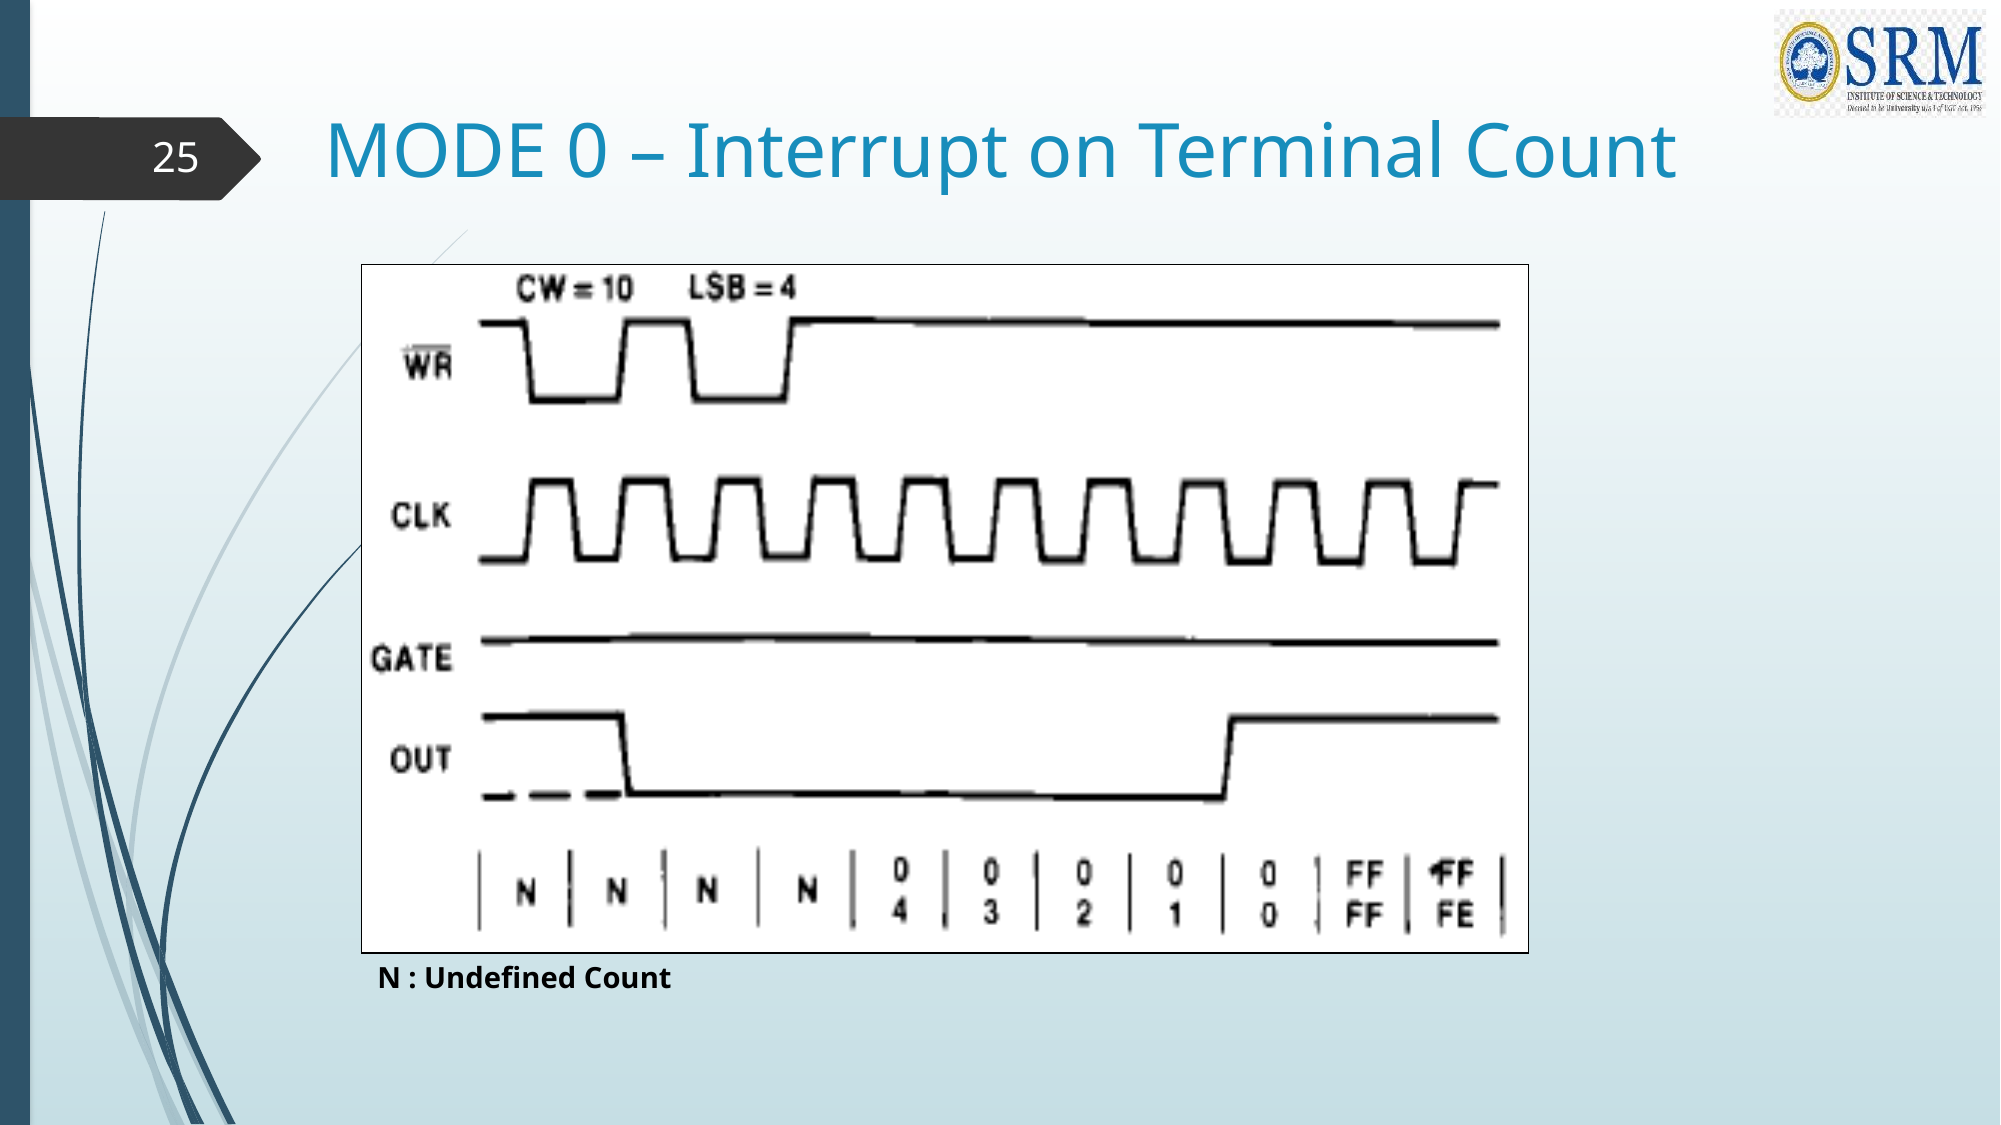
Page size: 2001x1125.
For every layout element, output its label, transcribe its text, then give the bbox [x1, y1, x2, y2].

title MODE 0 – Interrupt on Terminal Count [309, 94, 1833, 207]
picture [362, 265, 1528, 953]
picture [1774, 9, 1987, 118]
slide_number 25 [87, 129, 216, 190]
text_box N : Undefined Count [362, 959, 1150, 1003]
